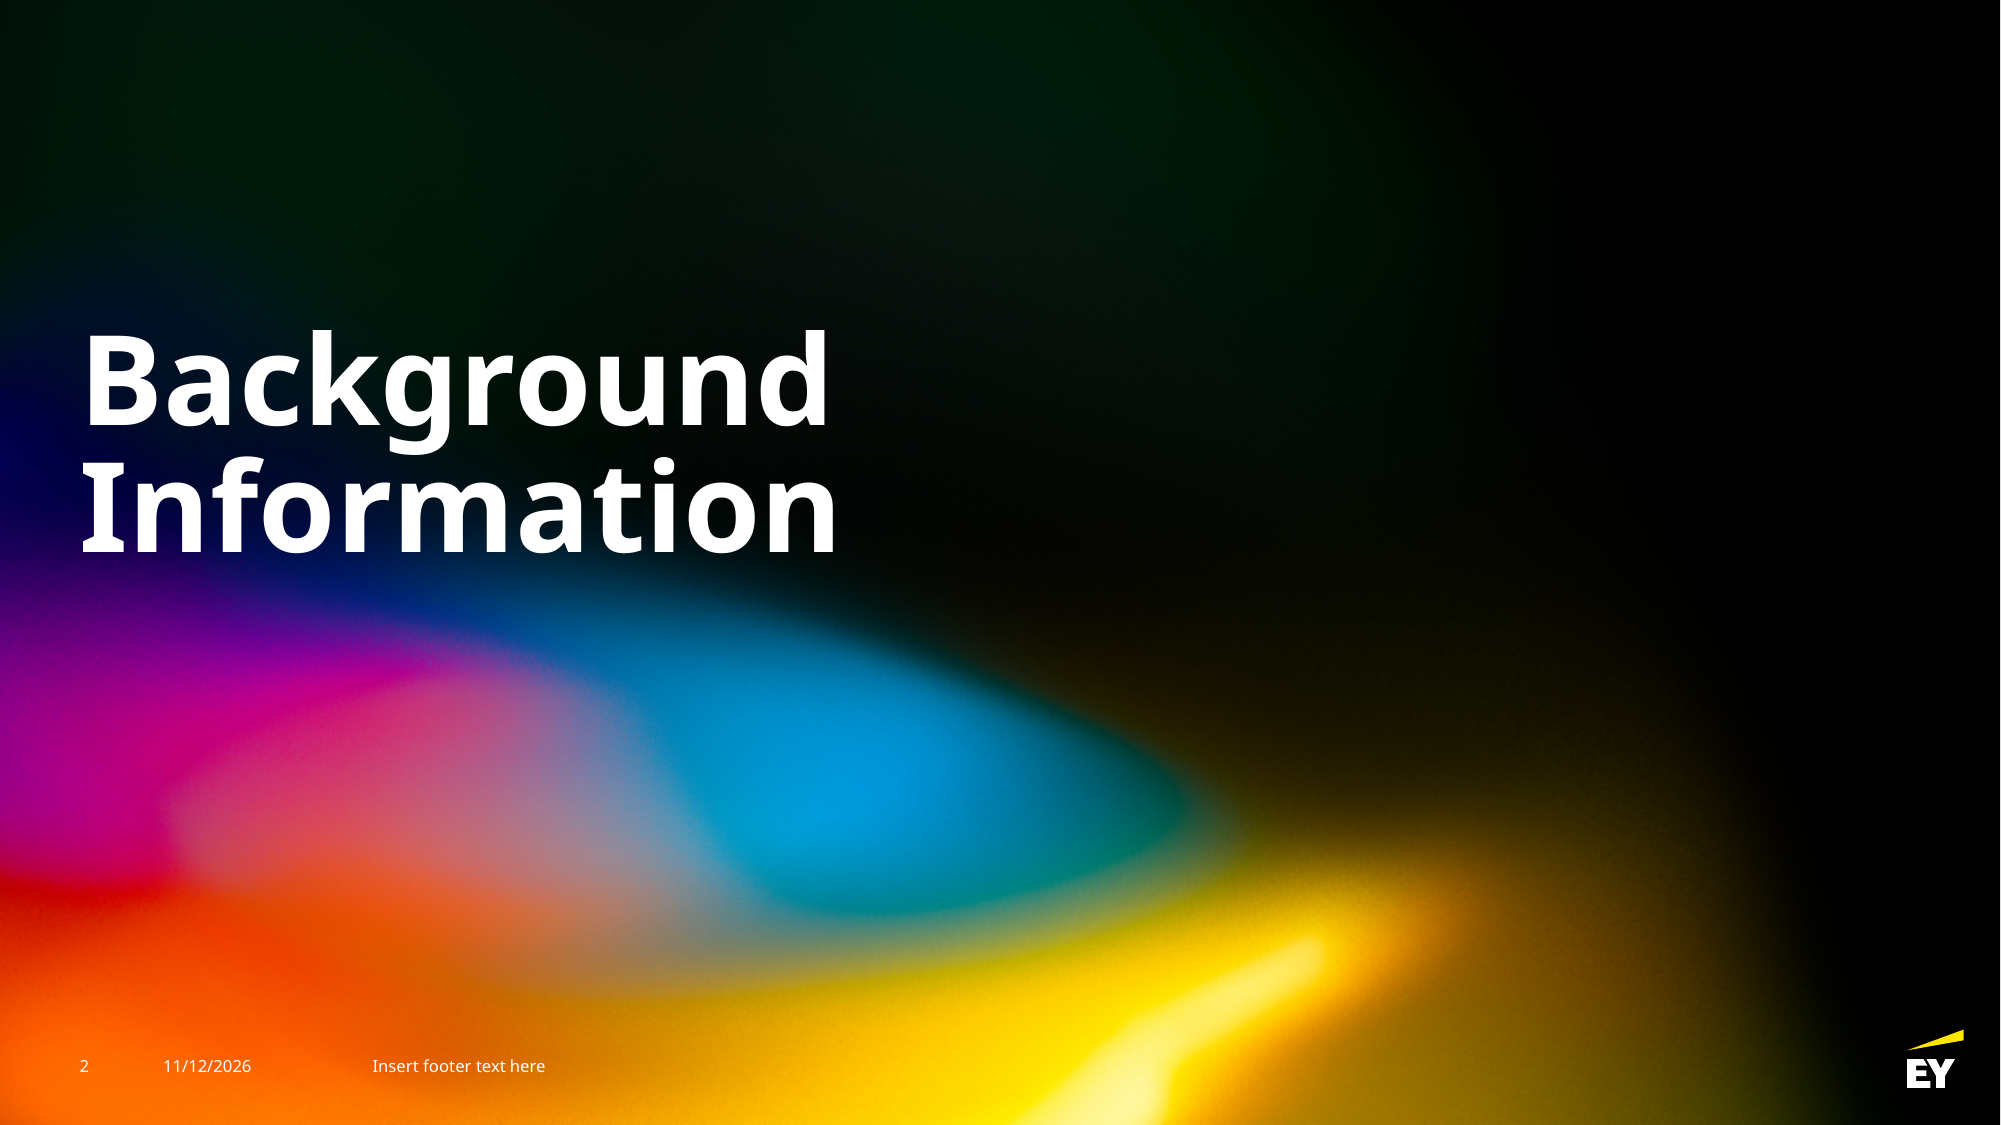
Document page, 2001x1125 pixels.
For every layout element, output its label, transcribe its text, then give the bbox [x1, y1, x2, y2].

slide_number 2 [79, 1055, 164, 1077]
footer Insert footer text here [372, 1055, 1000, 1077]
picture [0, 0, 2001, 1125]
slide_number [164, 1055, 372, 1077]
title Background Information [79, 323, 1293, 794]
